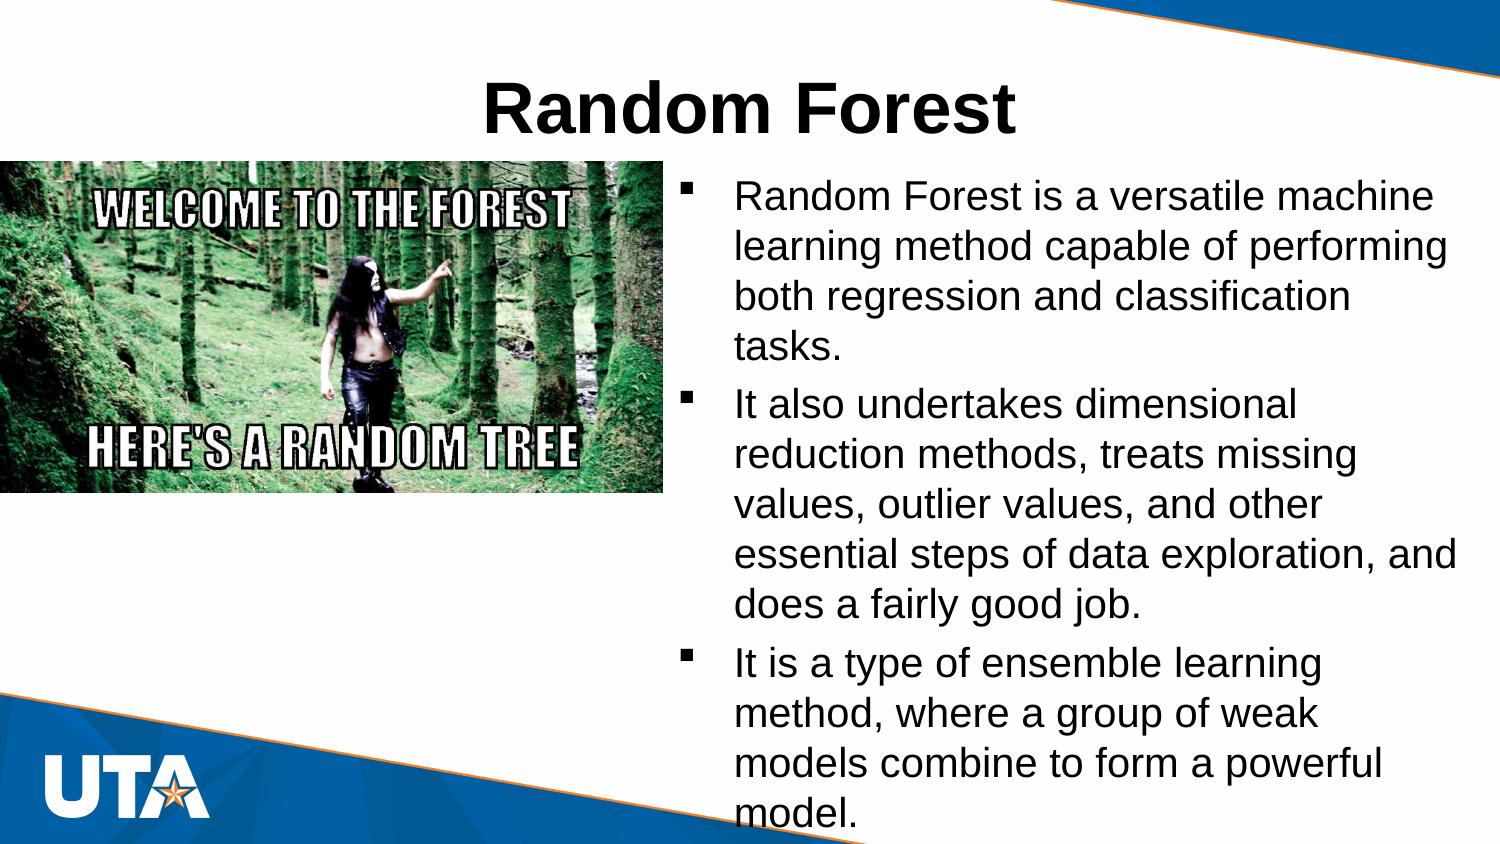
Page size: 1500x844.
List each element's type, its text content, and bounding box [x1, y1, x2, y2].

list Random Forest is a versatile machine learning method capable of performing both regression and classification tasks. It also undertakes dimensional reduction methods, treats missing values, outlier values, and other essential steps of data exploration, and does a fairly good job. It is a type of ensemble learning method, where a group of weak models combine to form a powerful model. [662, 161, 1477, 844]
picture [0, 493, 662, 844]
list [0, 161, 663, 493]
title Random Forest [75, 33, 1425, 161]
picture [0, 0, 1500, 844]
